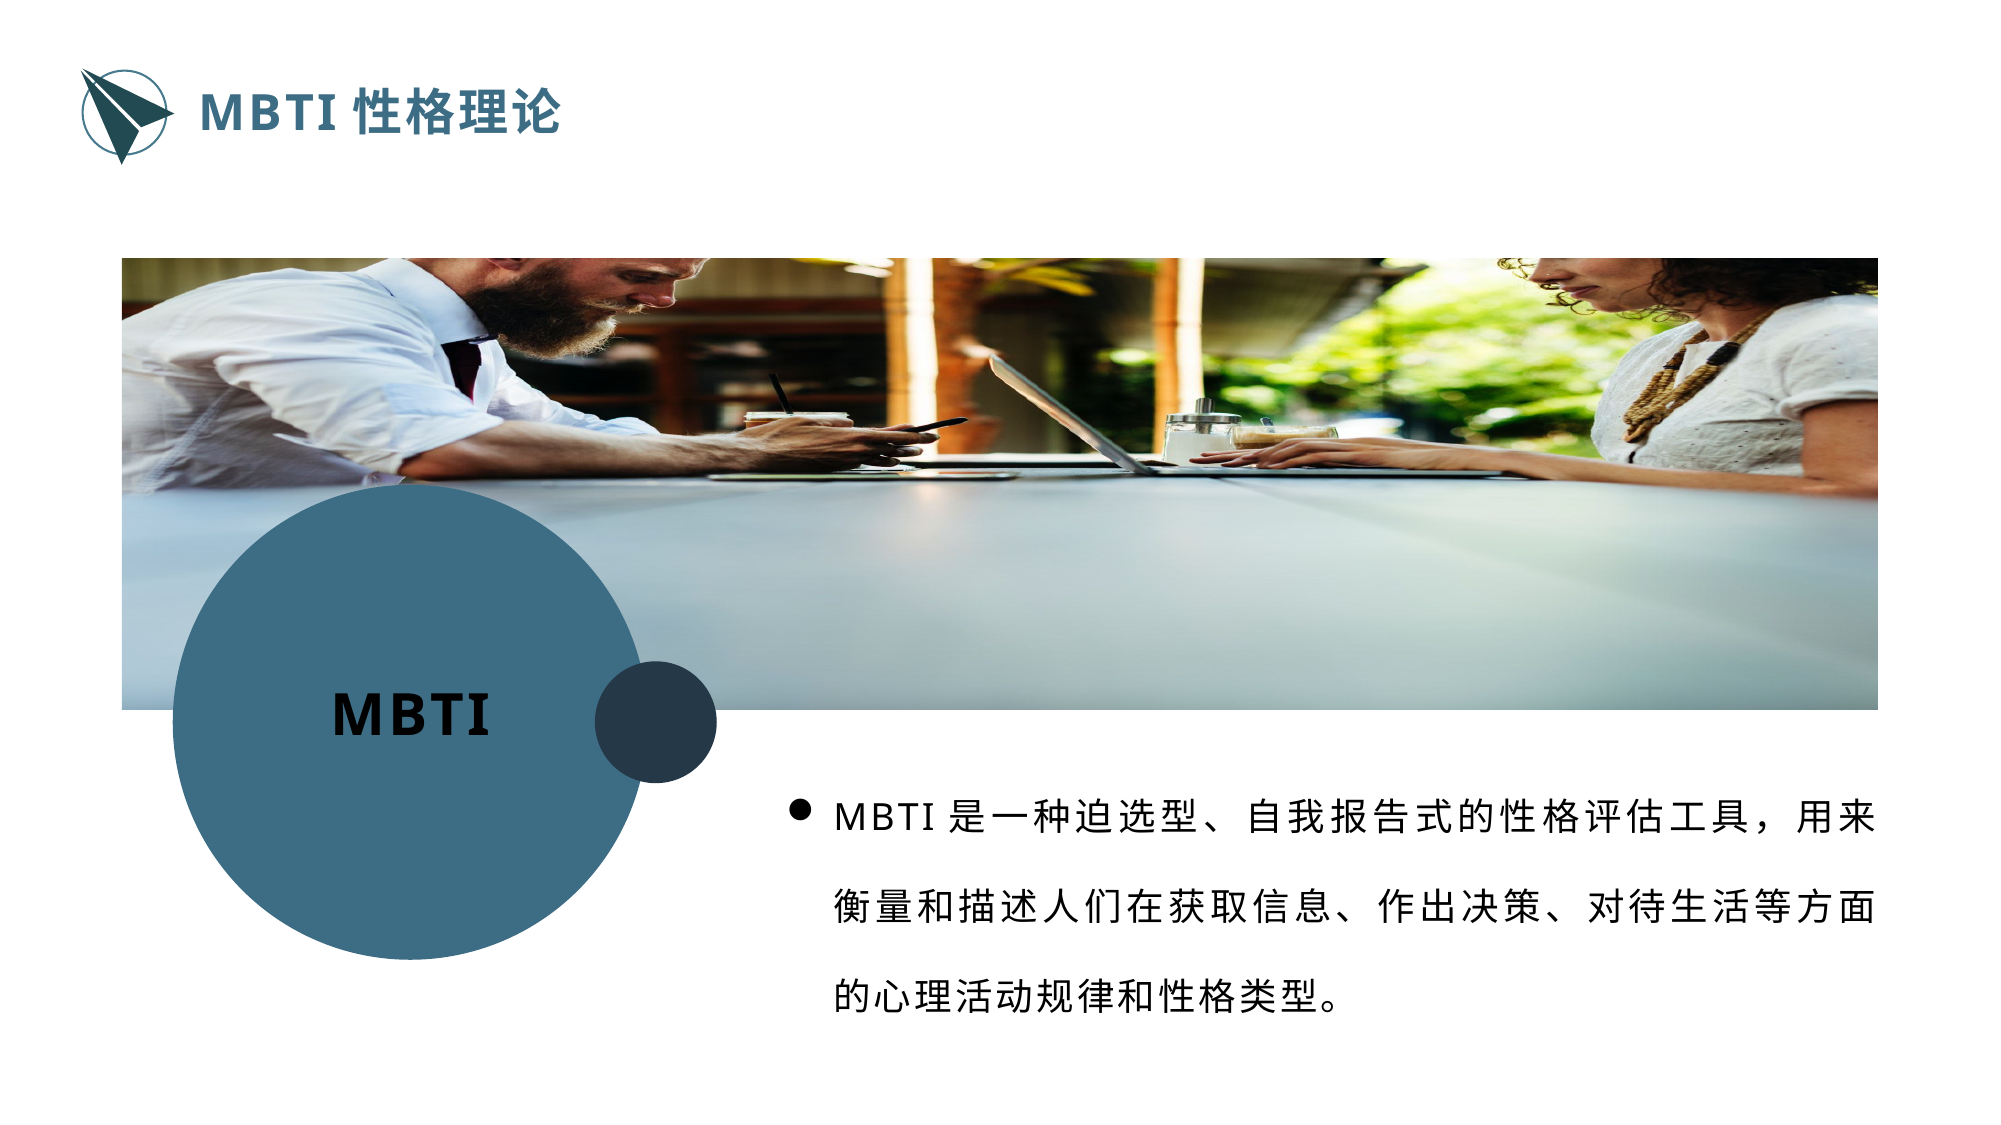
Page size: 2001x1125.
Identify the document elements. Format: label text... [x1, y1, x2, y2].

text_box MBTI性格理论 [183, 72, 1184, 148]
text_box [172, 484, 717, 960]
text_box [80, 68, 175, 165]
text_box [121, 258, 1879, 711]
text_box MBTI是一种迫选型、自我报告式的性格评估工具，用来衡量和描述人们在获取信息、作出决策、对待生活等方面的心理活动规律和性格类型。 [771, 739, 1894, 879]
